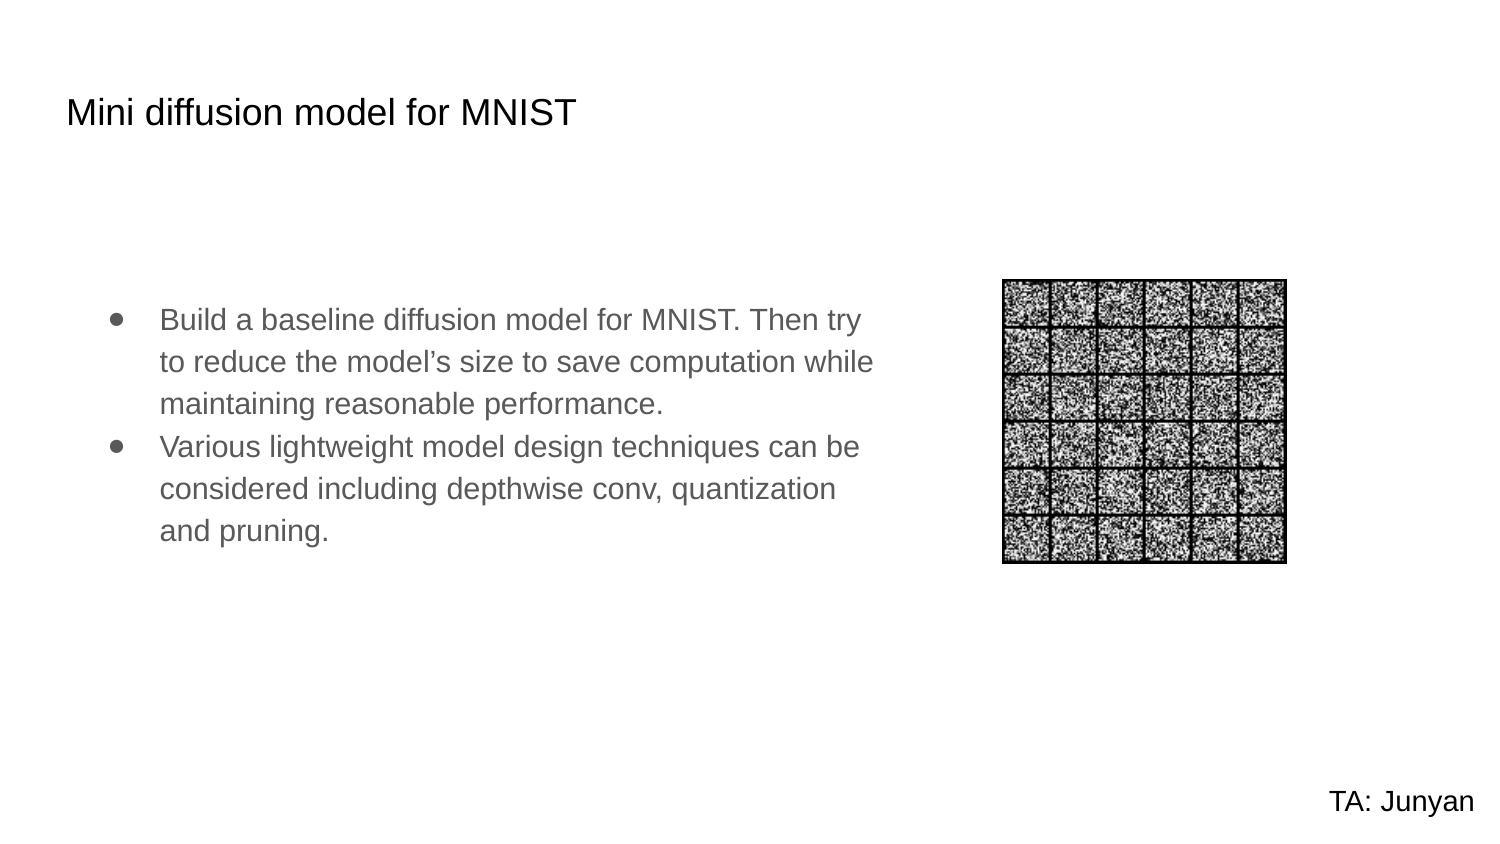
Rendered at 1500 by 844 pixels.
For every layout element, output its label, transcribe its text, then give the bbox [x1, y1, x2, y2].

text_box TA: Junyan [1313, 767, 1500, 826]
list Build a baseline diffusion model for MNIST. Then try to reduce the model’s size to save computation while maintaining reasonable performance. Various lightweight model design techniques can be considered including depthwise conv, quantization and pruning. [71, 279, 892, 565]
title Mini diffusion model for MNIST [51, 72, 1449, 167]
picture [1001, 279, 1287, 565]
